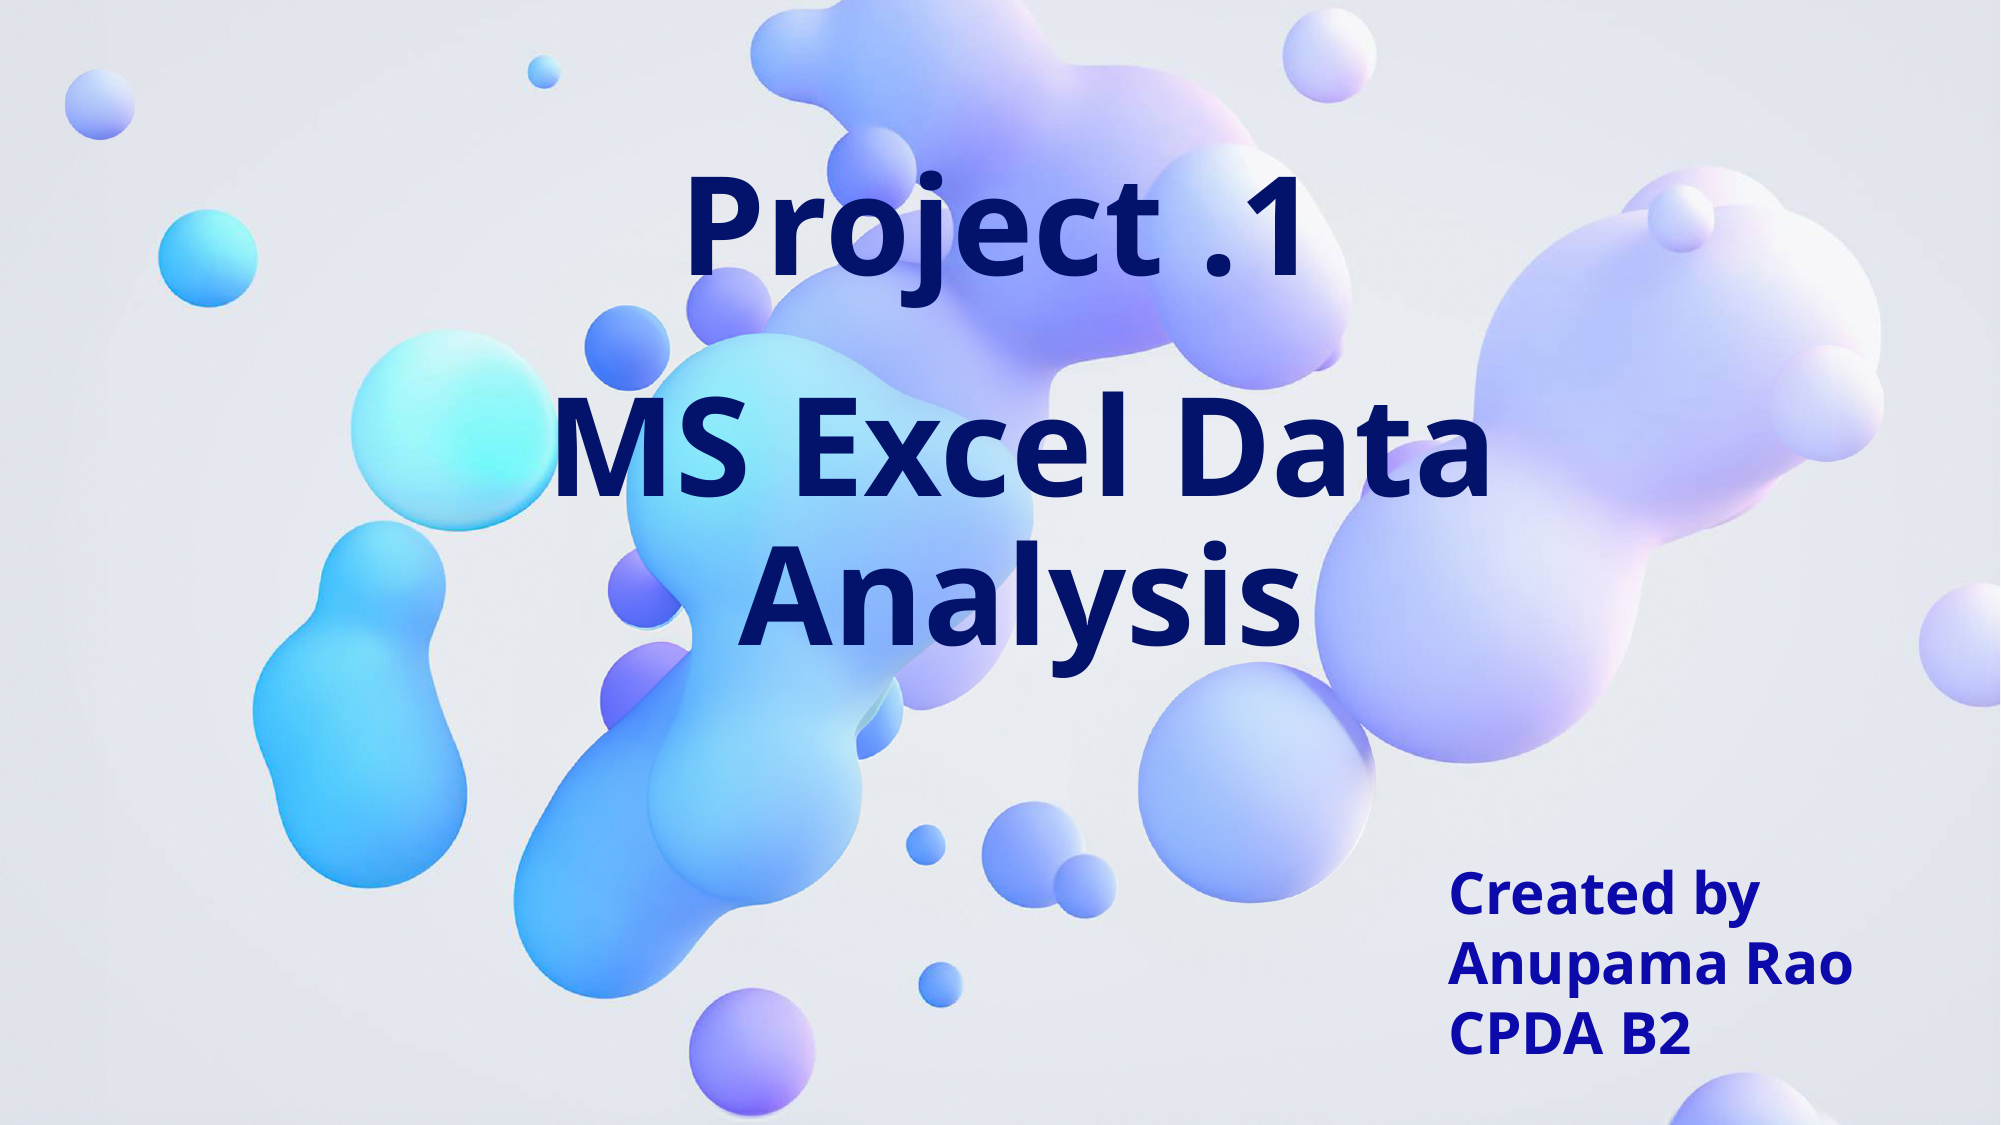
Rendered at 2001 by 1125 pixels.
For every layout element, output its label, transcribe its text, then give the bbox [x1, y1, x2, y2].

text_box MS Excel Data Analysis [279, 370, 1766, 683]
title Project .1 [100, 125, 1898, 313]
picture [0, 0, 2001, 1125]
text_box Created by Anupama Rao CPDA B2 [1433, 848, 1933, 1074]
